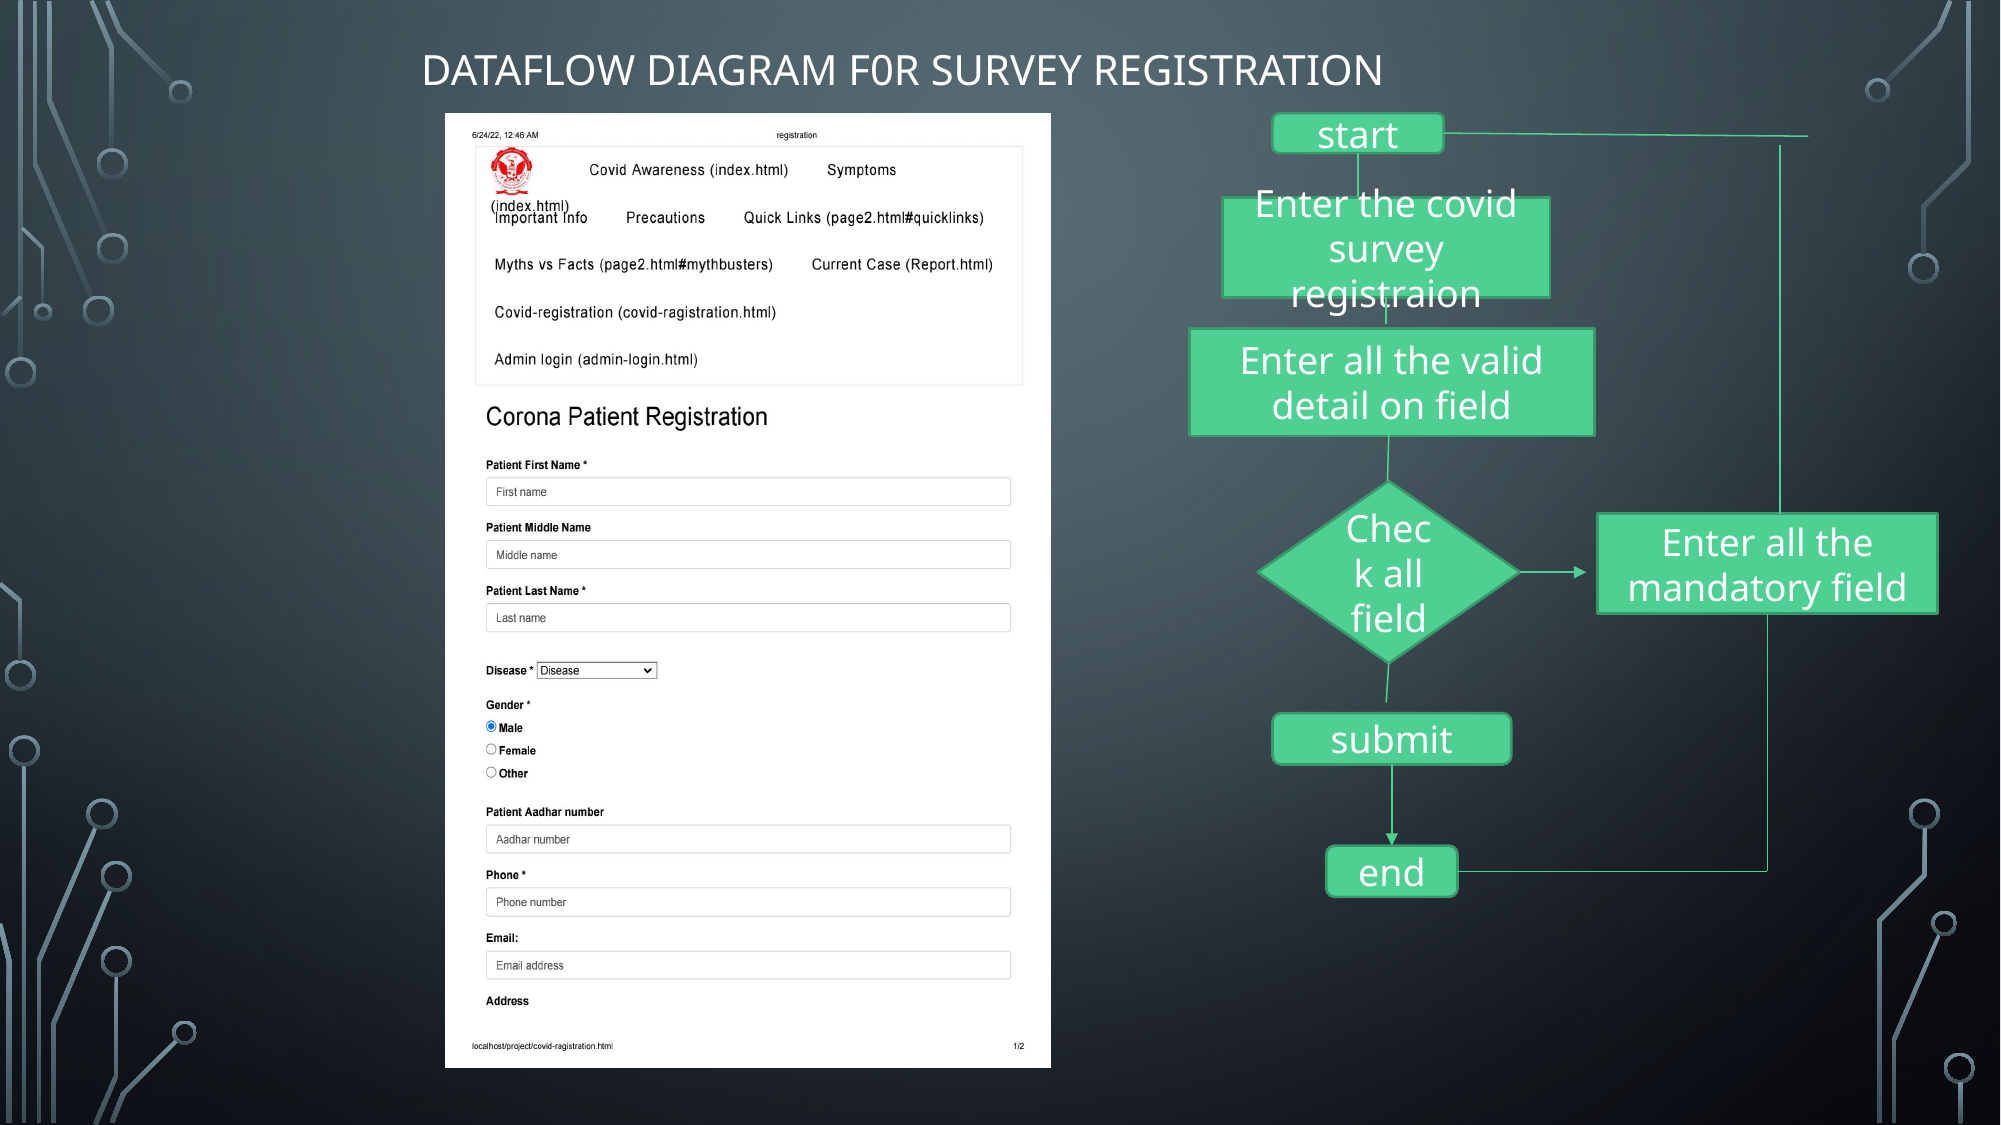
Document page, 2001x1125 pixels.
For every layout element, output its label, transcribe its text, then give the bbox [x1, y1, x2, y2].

text_box start [1271, 111, 1446, 155]
picture [445, 112, 1051, 1068]
title dataflow diagram f0r survey registration [219, 0, 1587, 145]
text_box Enter all the mandatory field [1596, 512, 1939, 615]
text_box Enter all the valid detail on field [1188, 327, 1596, 437]
text_box Check all field [1256, 479, 1521, 665]
text_box end [1324, 844, 1459, 899]
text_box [1385, 663, 1389, 703]
text_box submit [1271, 711, 1513, 766]
text_box Enter the covid survey registraion [1221, 196, 1551, 299]
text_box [1443, 132, 1809, 137]
